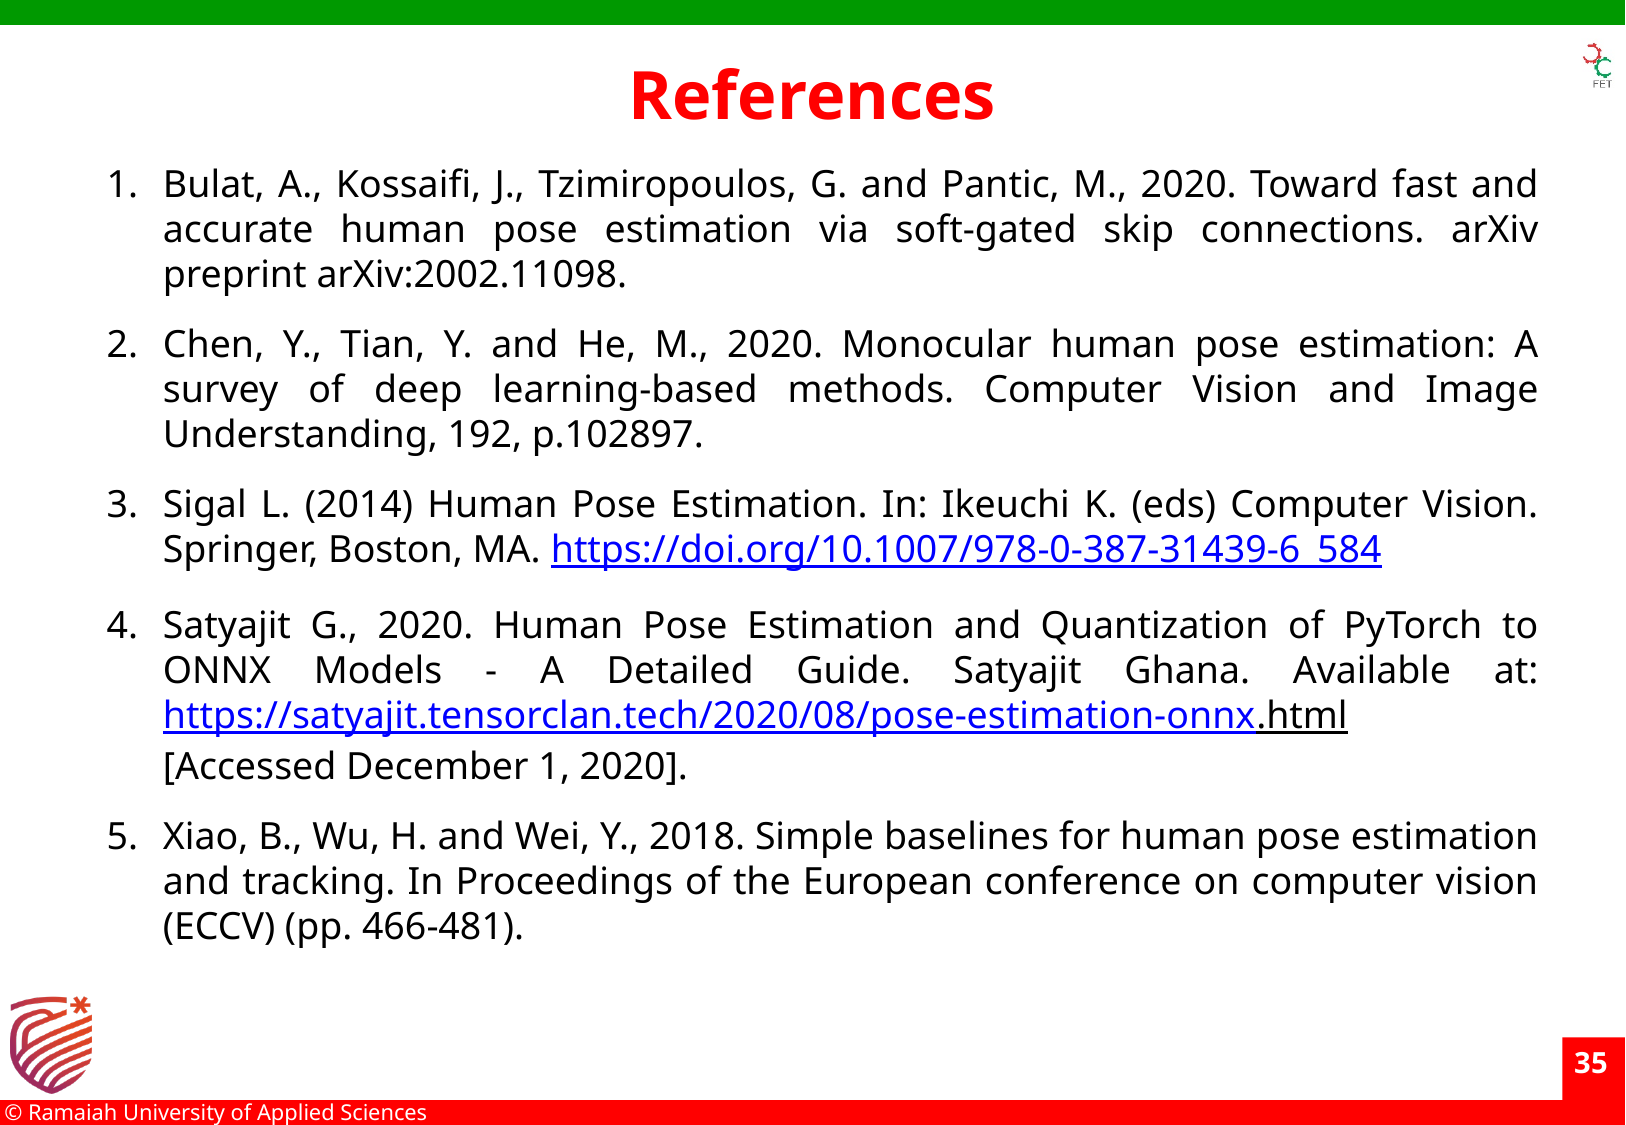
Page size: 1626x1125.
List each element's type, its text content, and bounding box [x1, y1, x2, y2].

title References [81, 45, 1544, 149]
picture [1570, 27, 1624, 103]
picture [10, 996, 92, 1094]
list Bulat, A., Kossaifi, J., Tzimiropoulos, G. and Pantic, M., 2020. Toward fast and accurate human pose estimation via soft-gated skip connections. arXiv preprint arXiv:2002.11098. Chen, Y., Tian, Y. and He, M., 2020. Monocular human pose estimation: A survey of deep learning-based methods. Computer Vision and Image Understanding, 192, p.102897. Sigal L. (2014) Human Pose Estimation. In: Ikeuchi K. (eds) Computer Vision. Springer, Boston, MA. https://doi.org/10.1007/978-0-387-31439-6_584 Satyajit G., 2020. Human Pose Estimation and Quantization of PyTorch to ONNX Models - A Detailed Guide. Satyajit Ghana. Available at: https://satyajit.tensorclan.tech/2020/08/pose-estimation-onnx.html [Accessed December 1, 2020]. Xiao, B., Wu, H. and Wei, Y., 2018. Simple baselines for human pose estimation and tracking. In Proceedings of the European conference on computer vision (ECCV) (pp. 466-481). [91, 152, 1555, 973]
